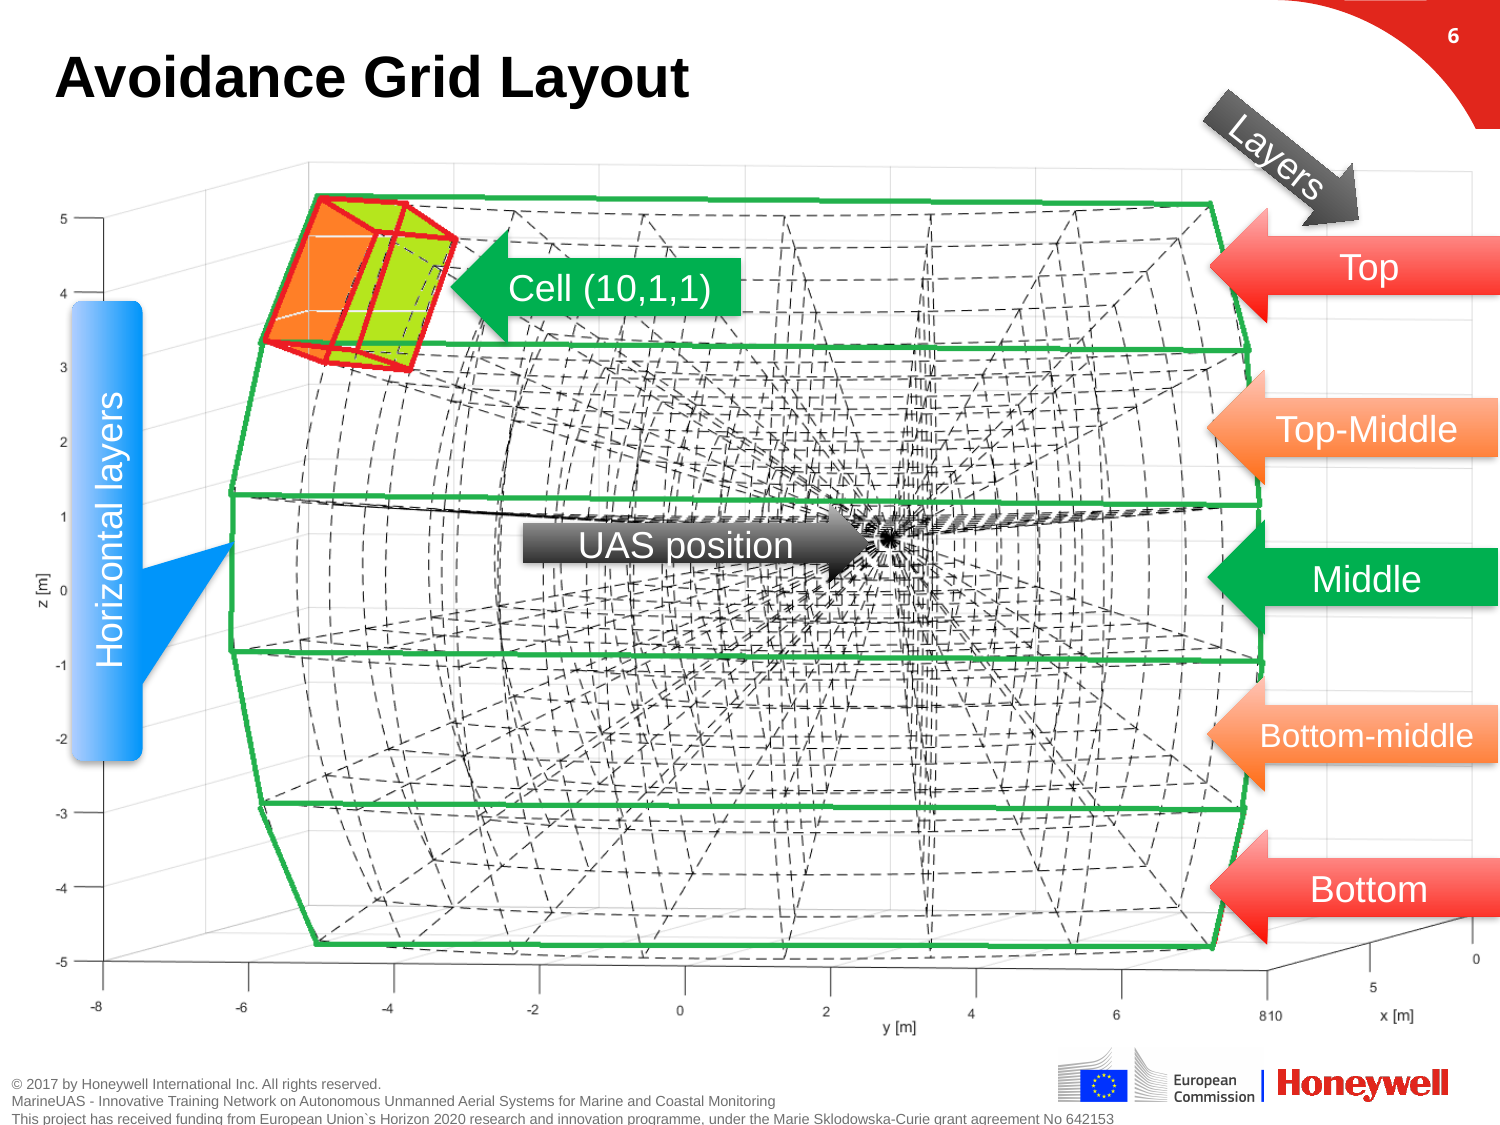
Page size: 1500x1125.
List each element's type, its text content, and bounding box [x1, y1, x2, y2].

picture [0, 129, 1500, 1102]
picture [1278, 1069, 1448, 1102]
title Avoidance Grid Layout [39, 31, 1353, 114]
slide_number 5 [1432, 0, 1500, 79]
text_box Layers [1203, 89, 1276, 128]
